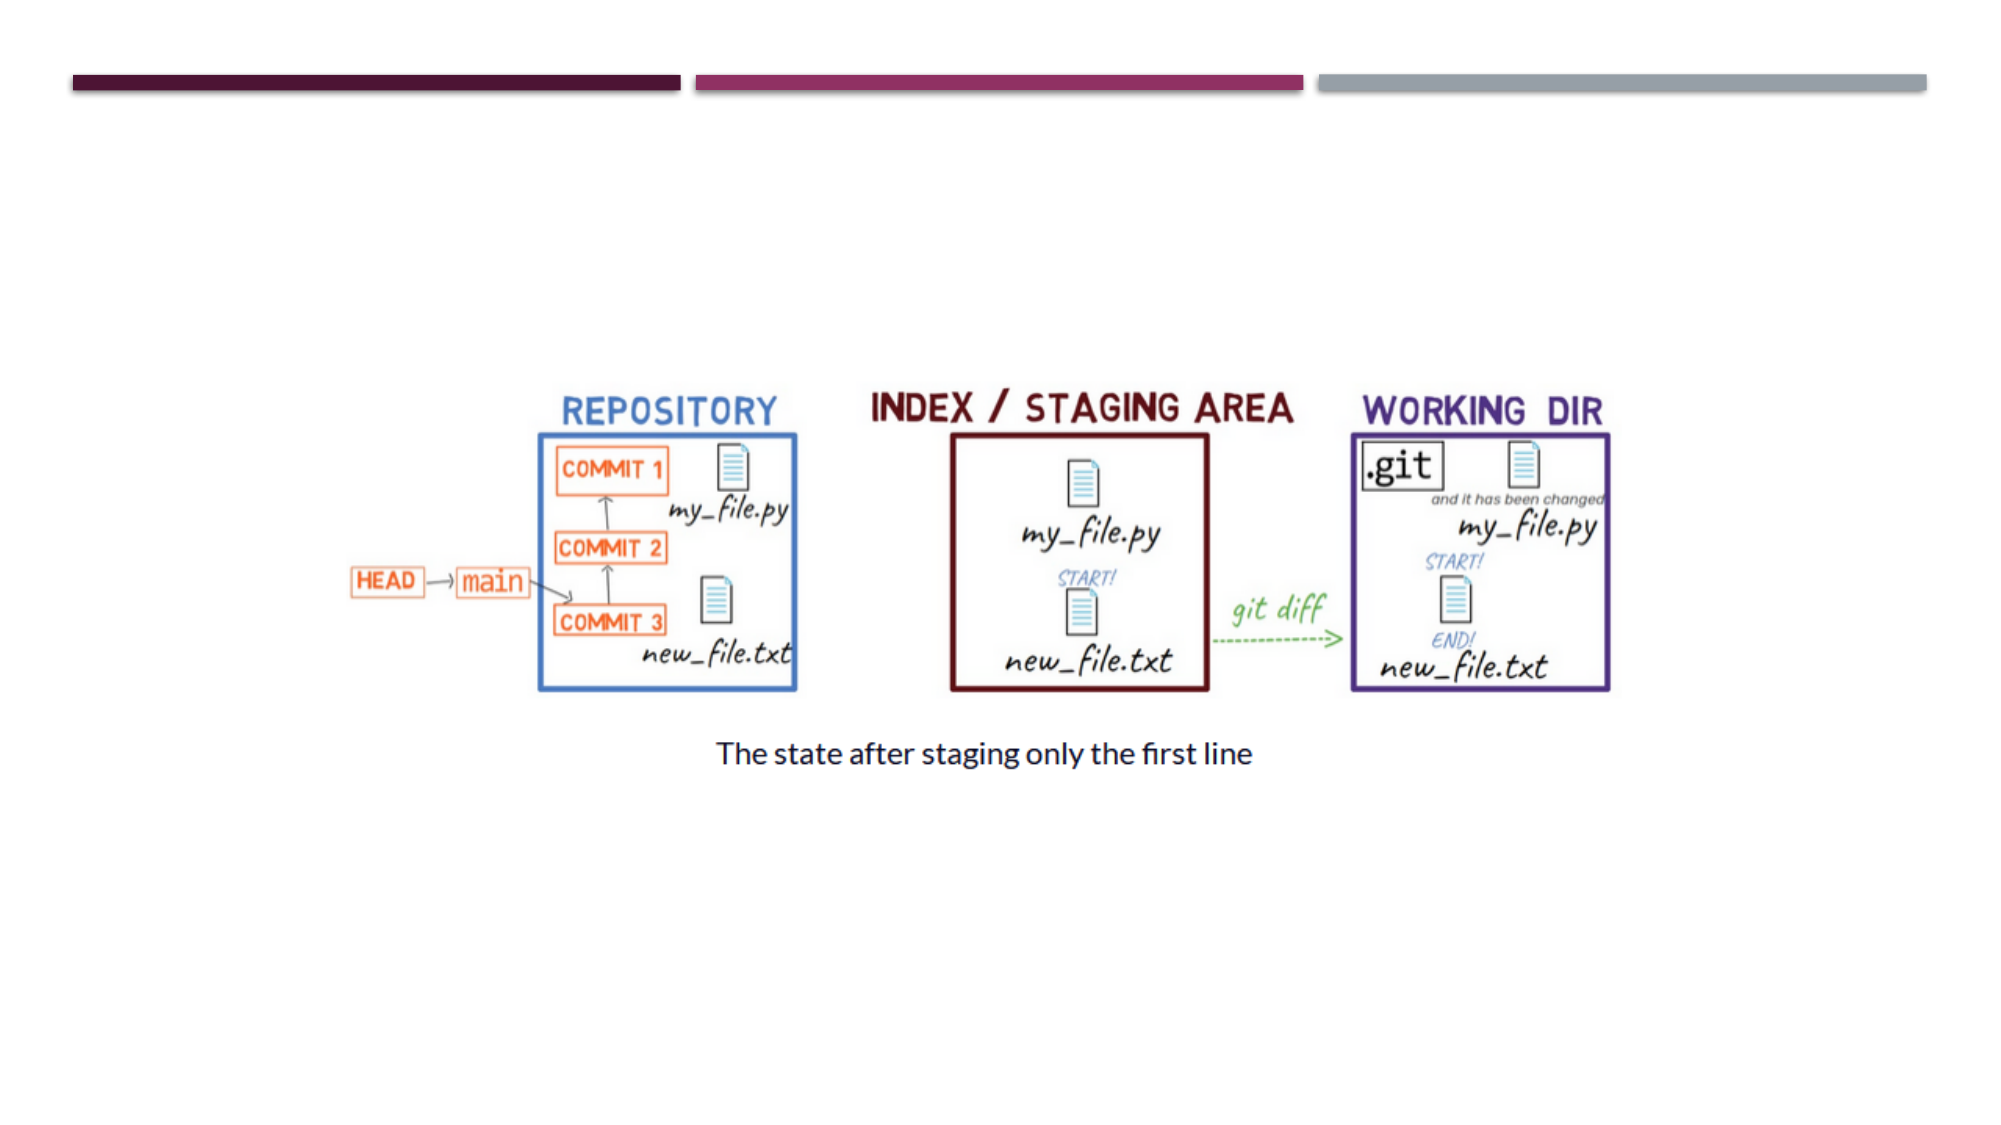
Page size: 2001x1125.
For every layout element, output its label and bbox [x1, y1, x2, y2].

picture [325, 314, 1675, 810]
